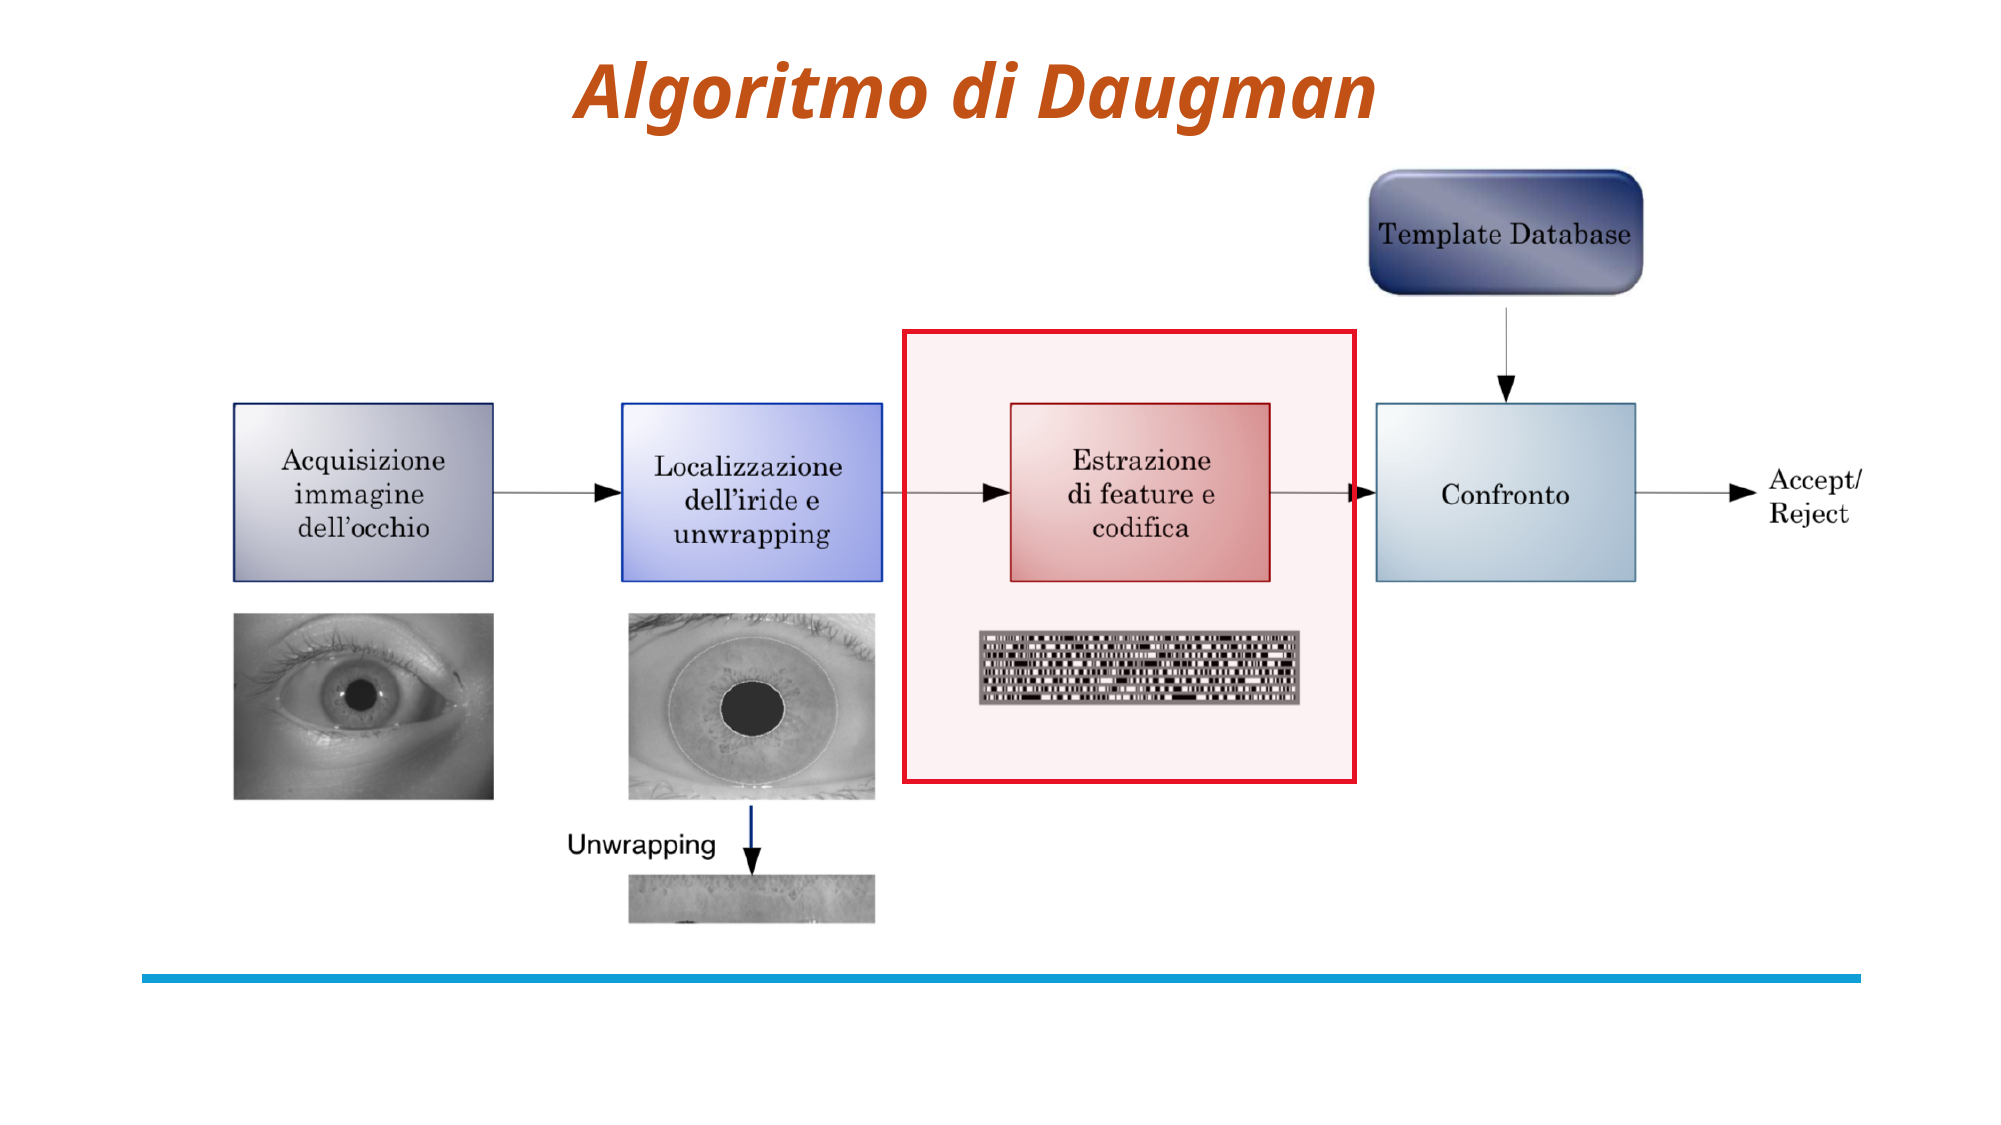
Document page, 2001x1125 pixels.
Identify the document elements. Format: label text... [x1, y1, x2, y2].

text_box Algoritmo di Daugman [561, 36, 1438, 142]
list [141, 142, 1863, 983]
